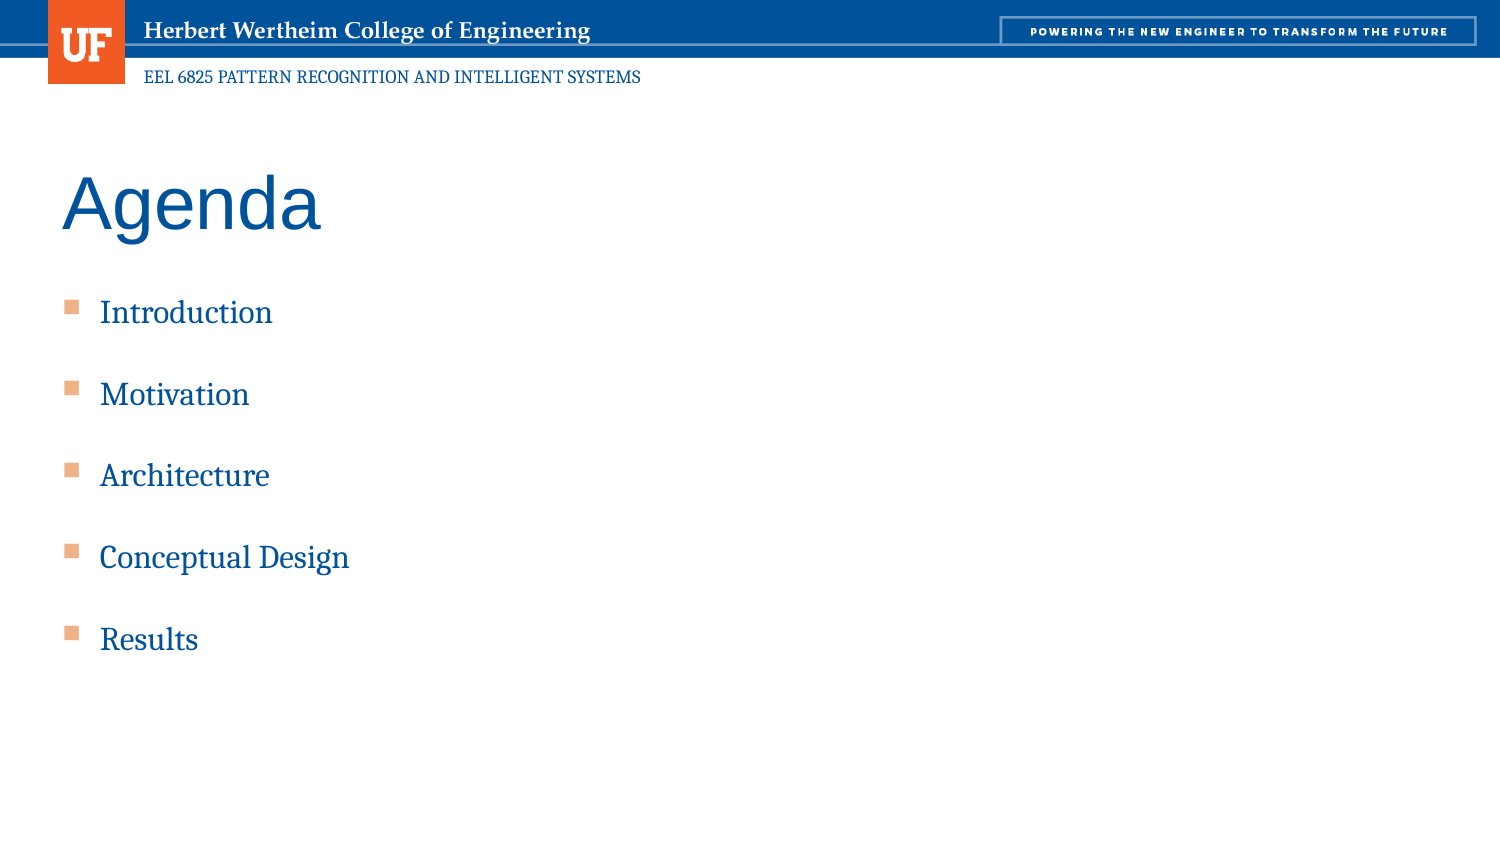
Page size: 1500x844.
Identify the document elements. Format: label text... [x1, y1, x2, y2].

list Introduction Motivation Architecture Conceptual Design Results [47, 284, 1288, 793]
picture [0, 0, 1500, 84]
title Agenda [47, 146, 1288, 284]
